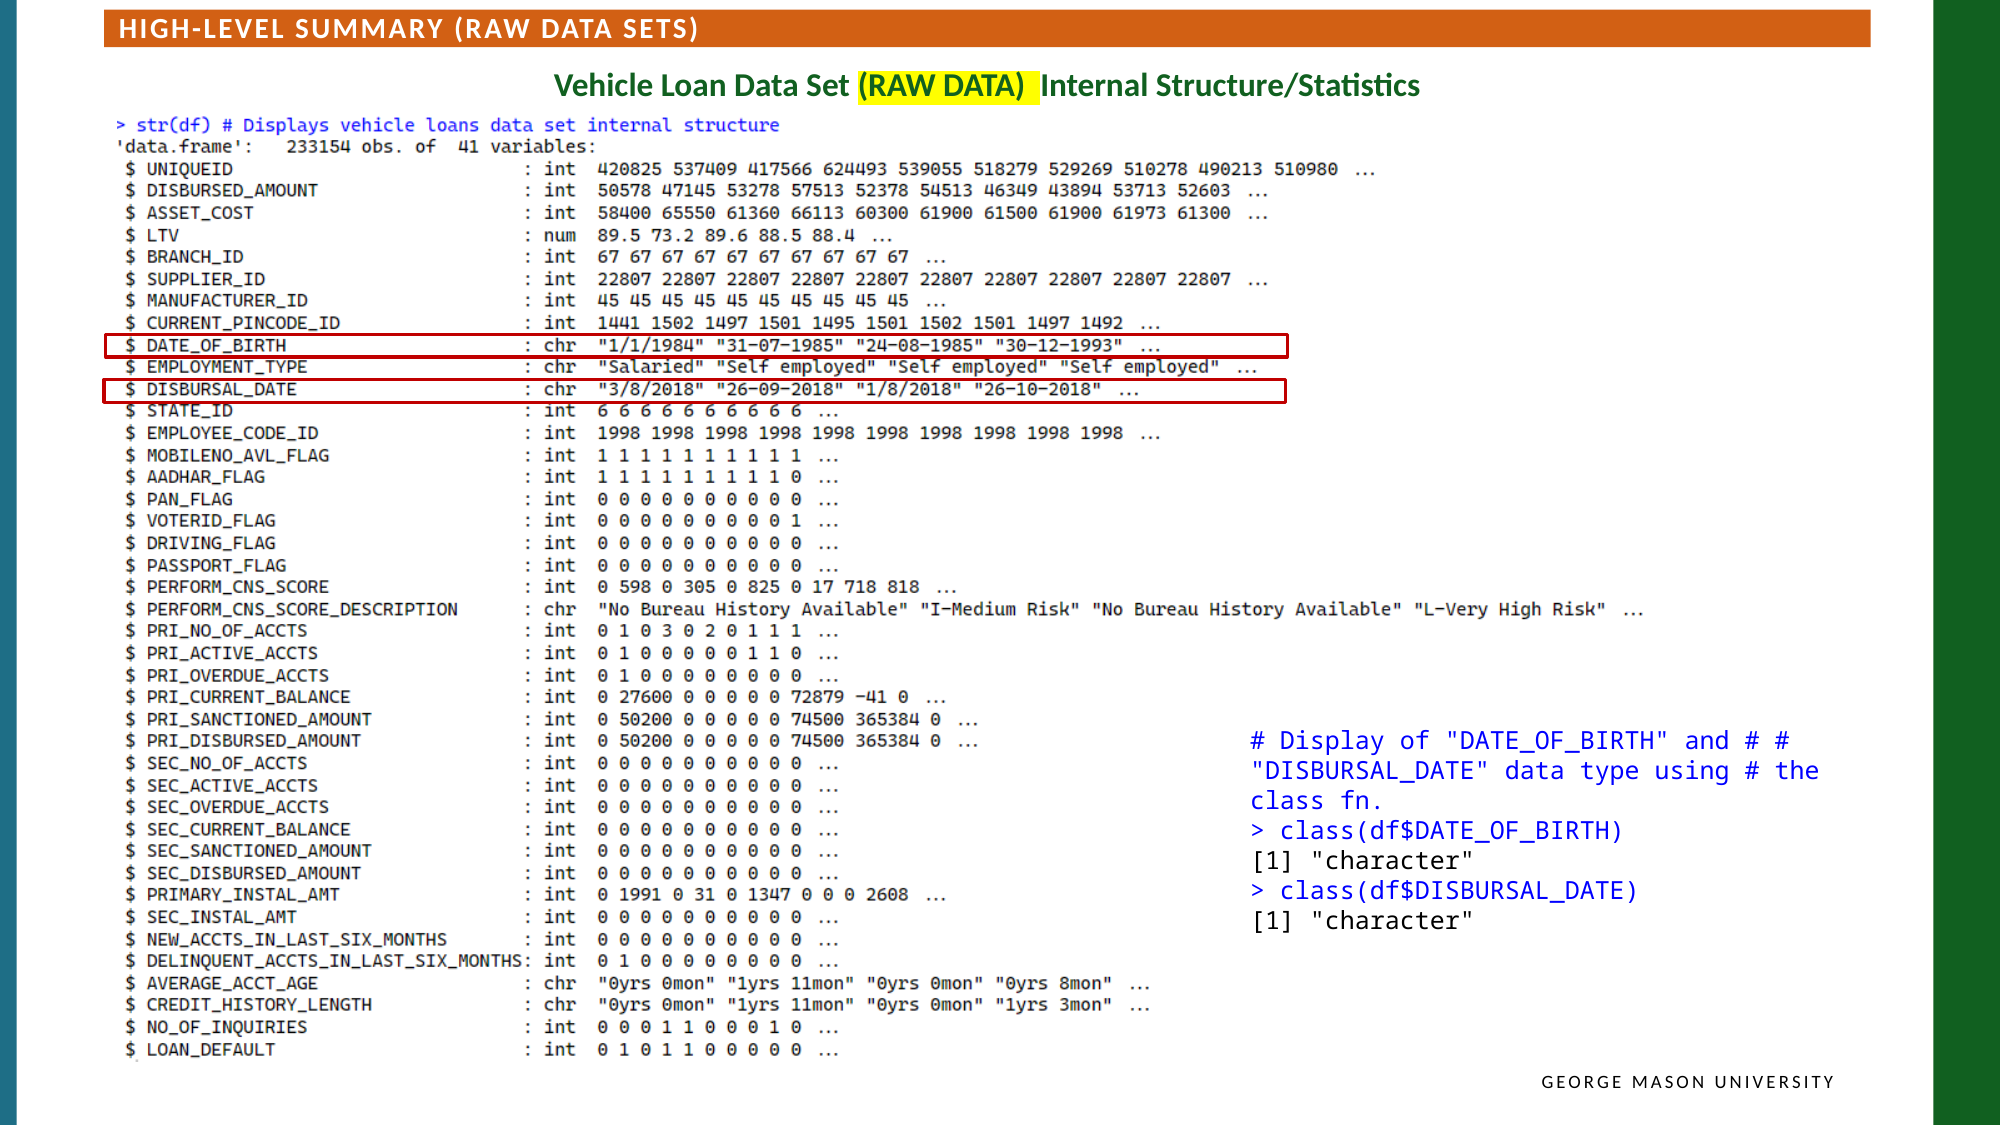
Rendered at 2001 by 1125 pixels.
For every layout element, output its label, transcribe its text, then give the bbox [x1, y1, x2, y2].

text_box Vehicle Loan Data Set (RAW DATA) Internal Structure/Statistics [520, 52, 1455, 110]
list High-level Summary (Raw Data Sets) [104, 9, 1871, 48]
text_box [103, 114, 1686, 1062]
text_box # Display of "DATE_OF_BIRTH" and # # "DISBURSAL_DATE" data type using # the class fn. > class(df$DATE_OF_BIRTH) [1] "character" > class(df$DISBURSAL_DATE) [1] "character" [1692, 724, 1838, 935]
